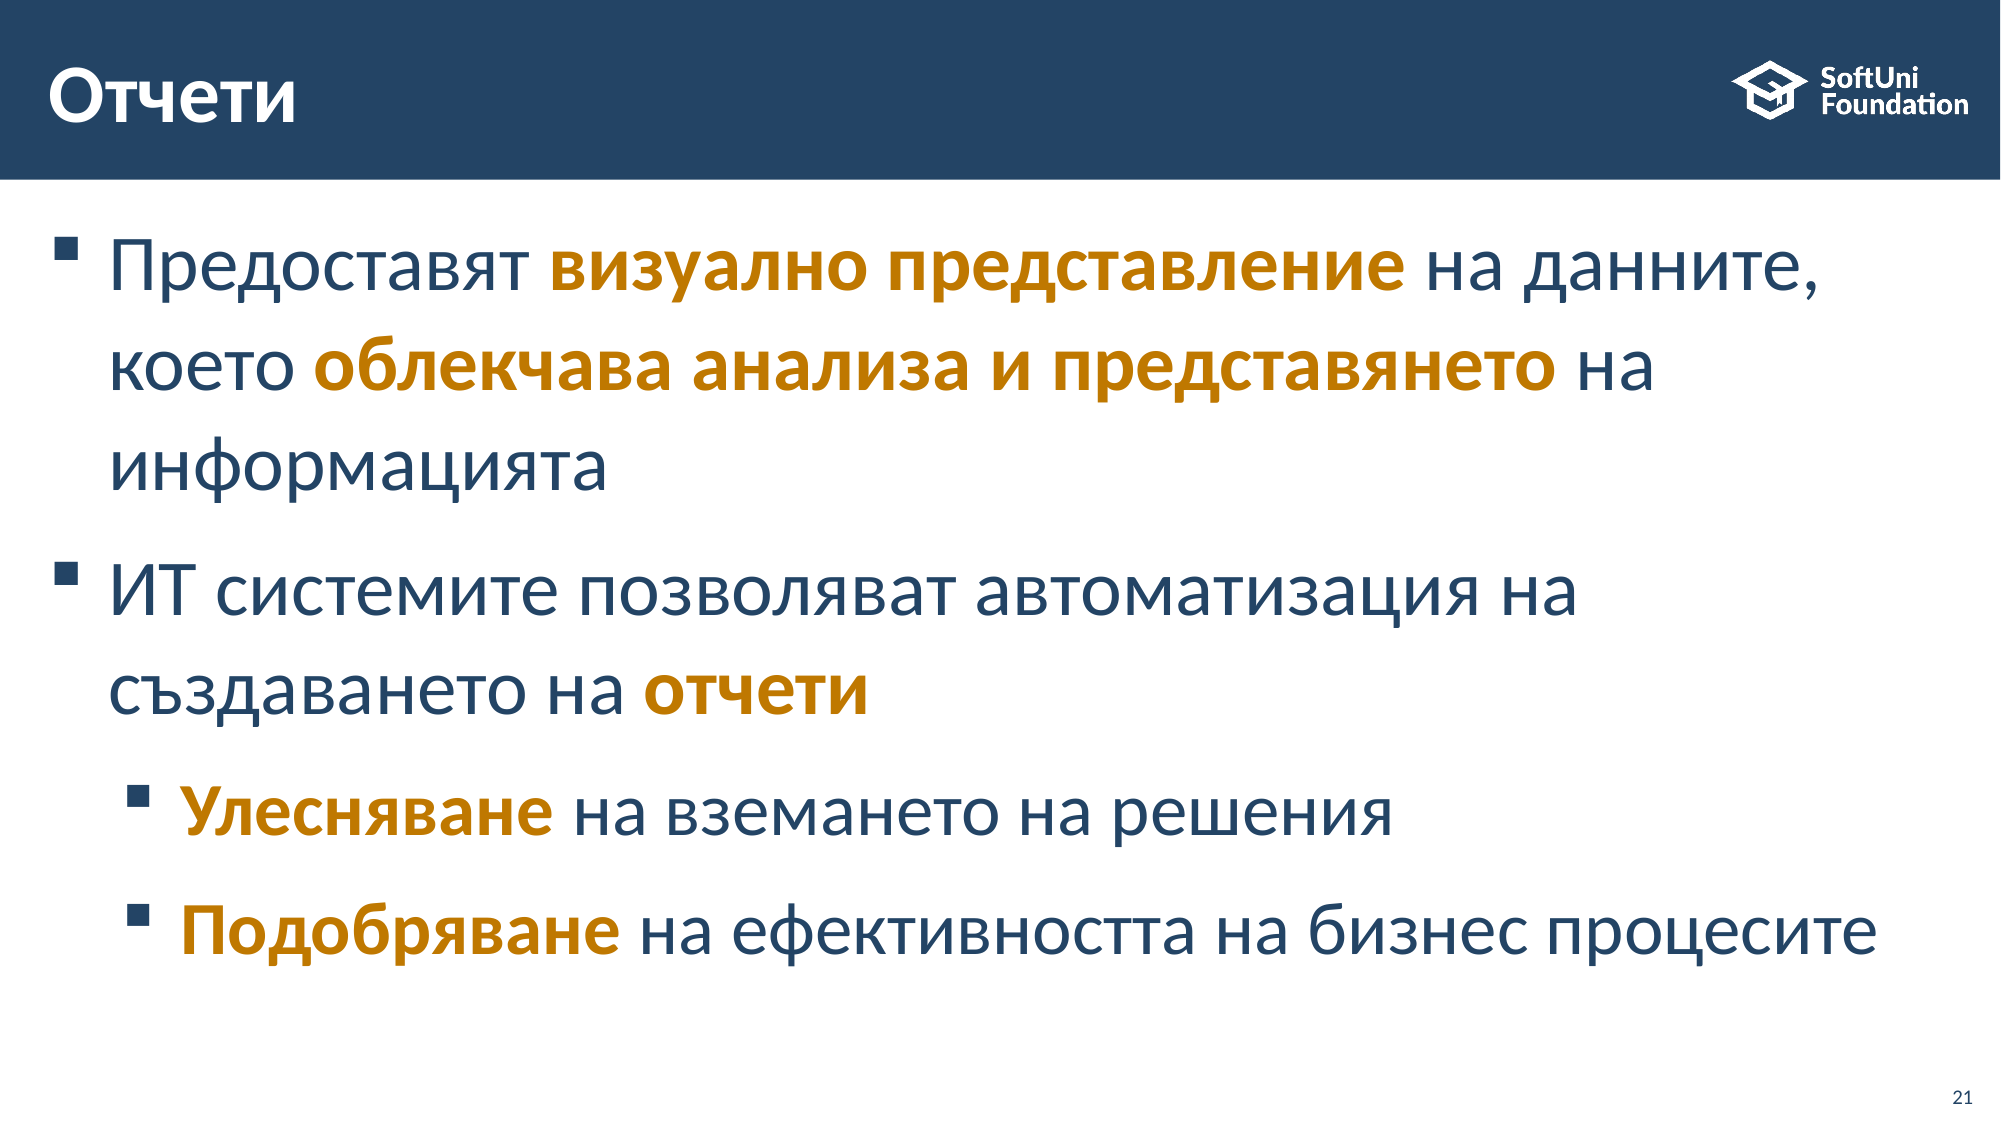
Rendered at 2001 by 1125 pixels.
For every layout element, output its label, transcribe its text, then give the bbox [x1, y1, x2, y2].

title Отчети [31, 16, 1716, 162]
slide_number 21 [1927, 1067, 1989, 1117]
list Предоставят визуално представление на данните, което облекчава анализа и представянето на информацията ИТ системите позволяват автоматизация на създаването на отчети Улесняване на вземането на решения Подобряване на ефективността на бизнес процесите [31, 200, 1970, 1108]
picture [1731, 60, 1968, 120]
